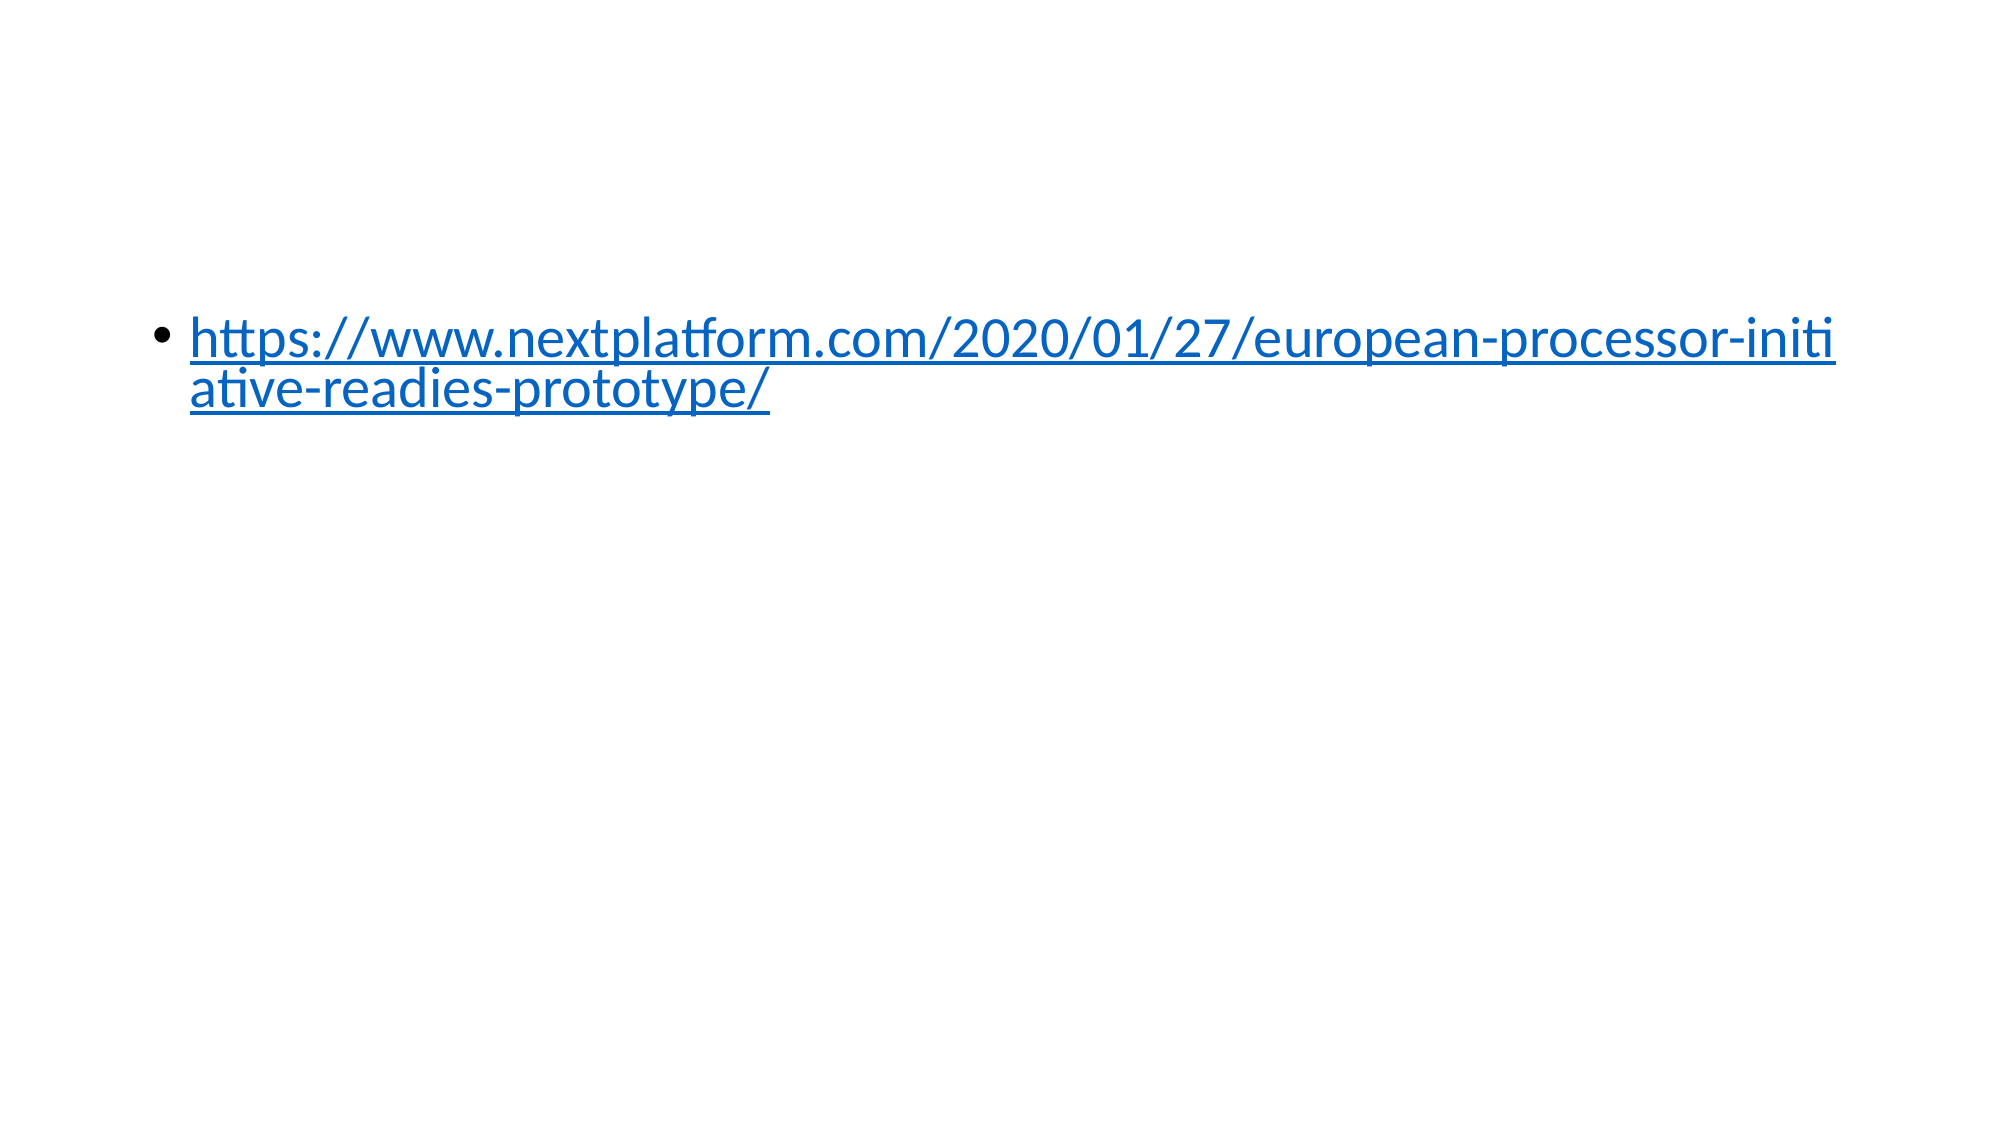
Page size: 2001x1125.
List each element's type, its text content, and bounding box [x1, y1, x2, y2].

list https://www.nextplatform.com/2020/01/27/european-processor-initiative-readies-prototype/ [137, 299, 1863, 1014]
